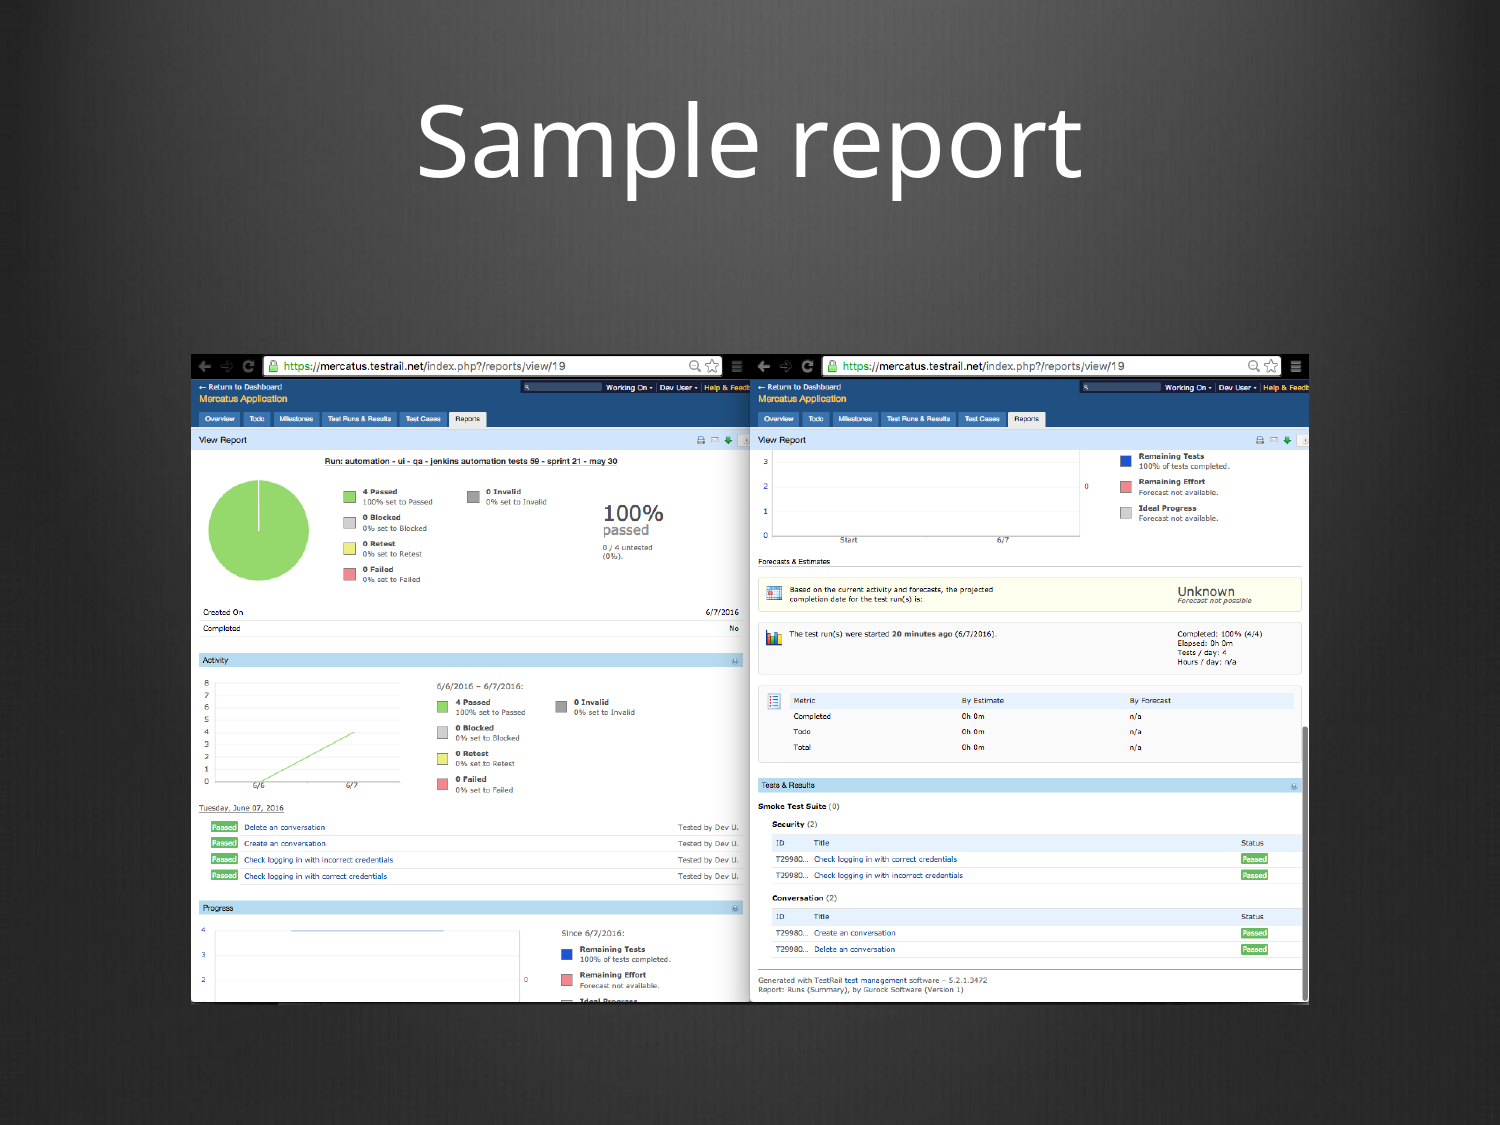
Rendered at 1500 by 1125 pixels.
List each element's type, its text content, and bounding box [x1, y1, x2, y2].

title Sample report [112, 19, 1388, 255]
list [191, 306, 1309, 1005]
